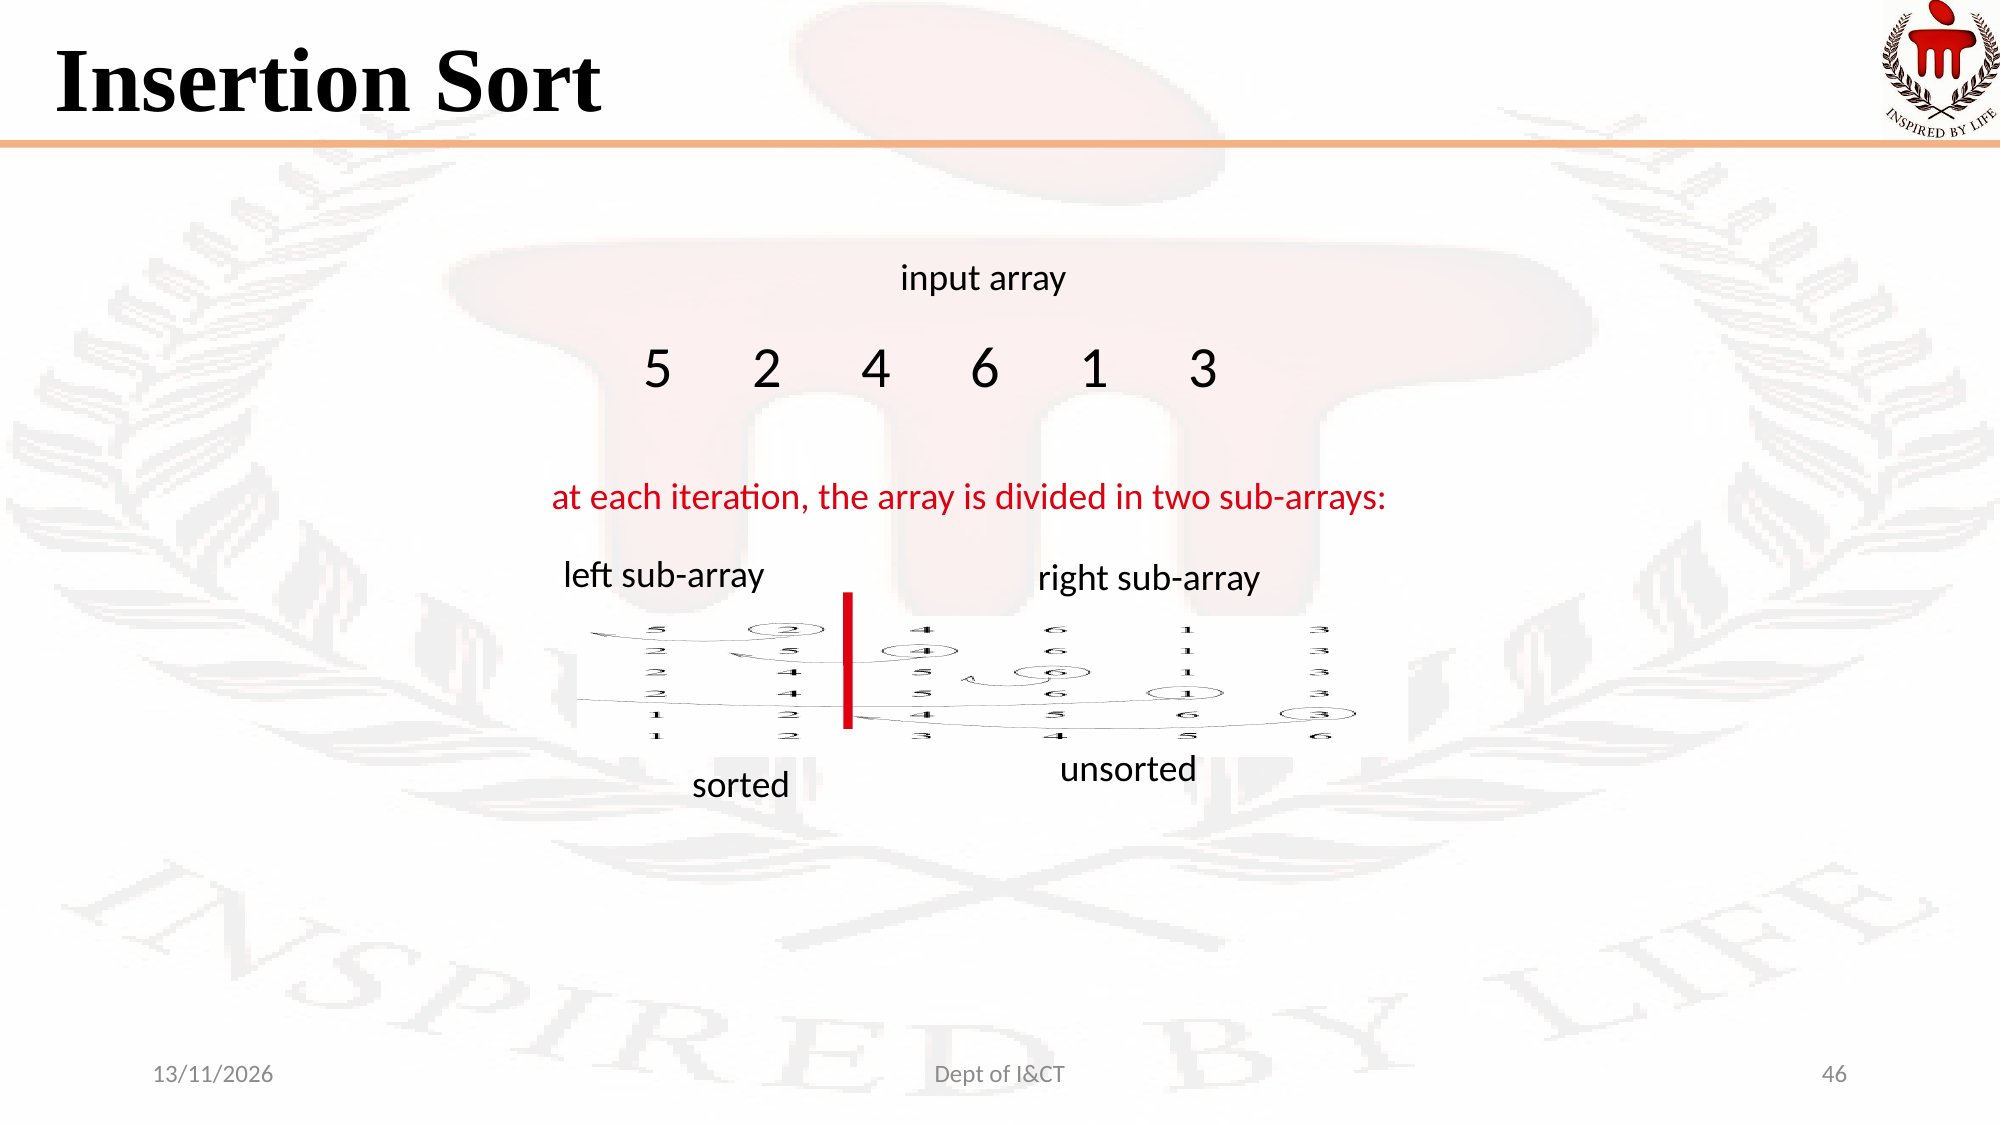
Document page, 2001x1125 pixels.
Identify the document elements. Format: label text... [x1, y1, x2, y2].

text_box right sub-array [1023, 545, 1276, 605]
text_box 5 2 4 6 1 3 [629, 321, 1341, 407]
text_box at each iteration, the array is divided in two sub-arrays: [536, 464, 1403, 525]
text_box left sub-array [548, 542, 780, 603]
text_box sorted [677, 757, 806, 813]
footer Dept of I&CT [662, 1042, 1338, 1103]
picture [1882, 0, 2000, 140]
text_box input array [885, 245, 1091, 305]
text_box unsorted [1045, 757, 1213, 797]
slide_number 46 [1412, 1042, 1863, 1103]
title Insertion Sort [39, 22, 1863, 141]
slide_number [137, 1042, 588, 1103]
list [576, 616, 1409, 757]
